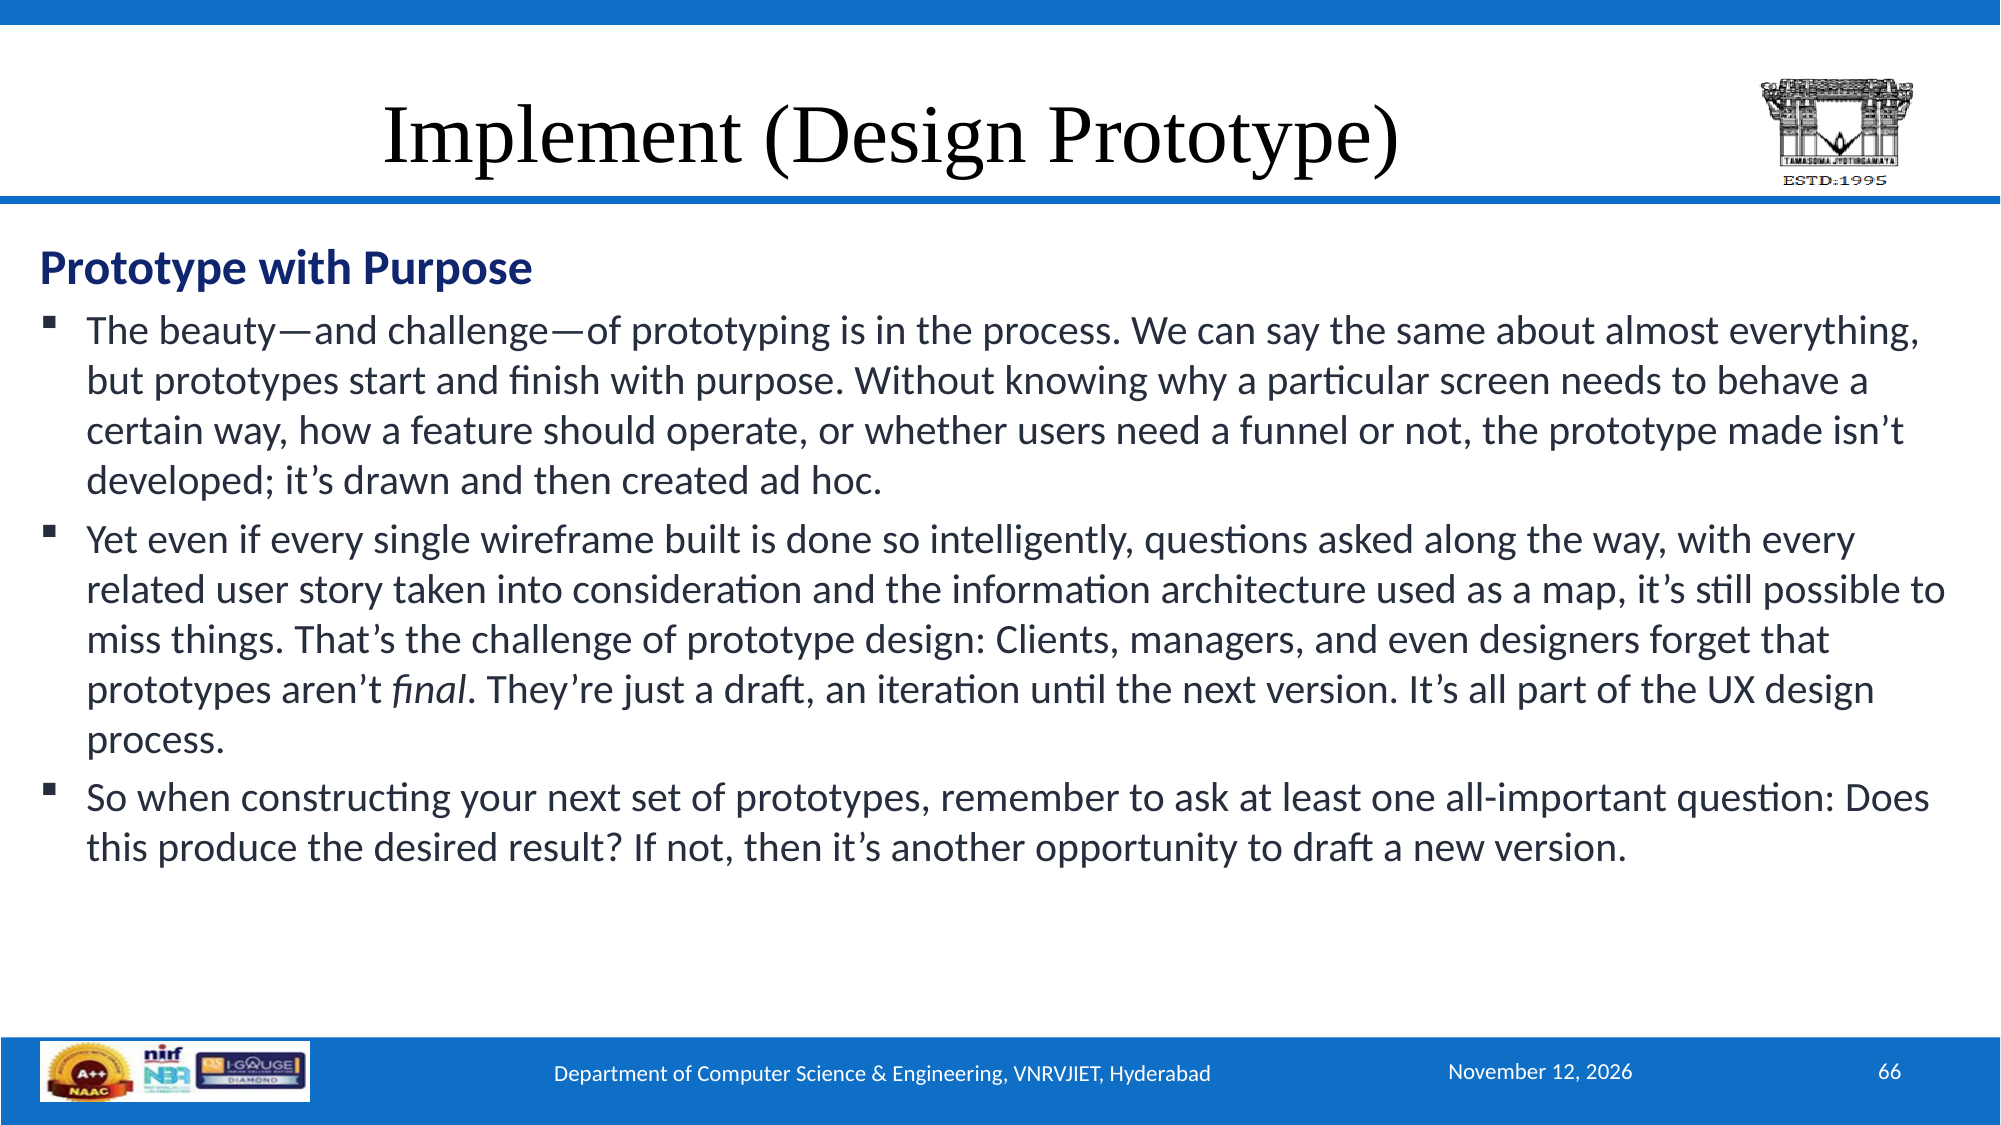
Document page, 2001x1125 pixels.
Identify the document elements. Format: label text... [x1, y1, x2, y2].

title Implement (Design Prototype) [33, 57, 1750, 200]
footer Department of Computer Science & Engineering, VNRVJIET, Hyderabad [333, 1041, 1434, 1102]
picture [1750, 70, 1934, 194]
picture [40, 1041, 310, 1102]
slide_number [1433, 1040, 1734, 1100]
slide_number 66 [1749, 1040, 1917, 1100]
list Prototype with Purpose The beauty—and challenge—of prototyping is in the process. We can say the same about almost everything, but prototypes start and finish with purpose. Without knowing why a particular screen needs to behave a certain way, how a feature should operate, or whether users need a funnel or not, the prototype made isn’t developed; it’s drawn and then created ad hoc. Yet even if every single wireframe built is done so intelligently, questions asked along the way, with every related user story taken into consideration and the information architecture used as a map, it’s still possible to miss things. That’s the challenge of prototype design: Clients, managers, and even designers forget that prototypes aren’t final. They’re just a draft, an iteration until the next version. It’s all part of the UX design process. So when constructing your next set of prototypes, remember to ask at least one all-important question: Does this produce the desired result? If not, then it’s another opportunity to draft a new version. [24, 227, 1975, 1015]
